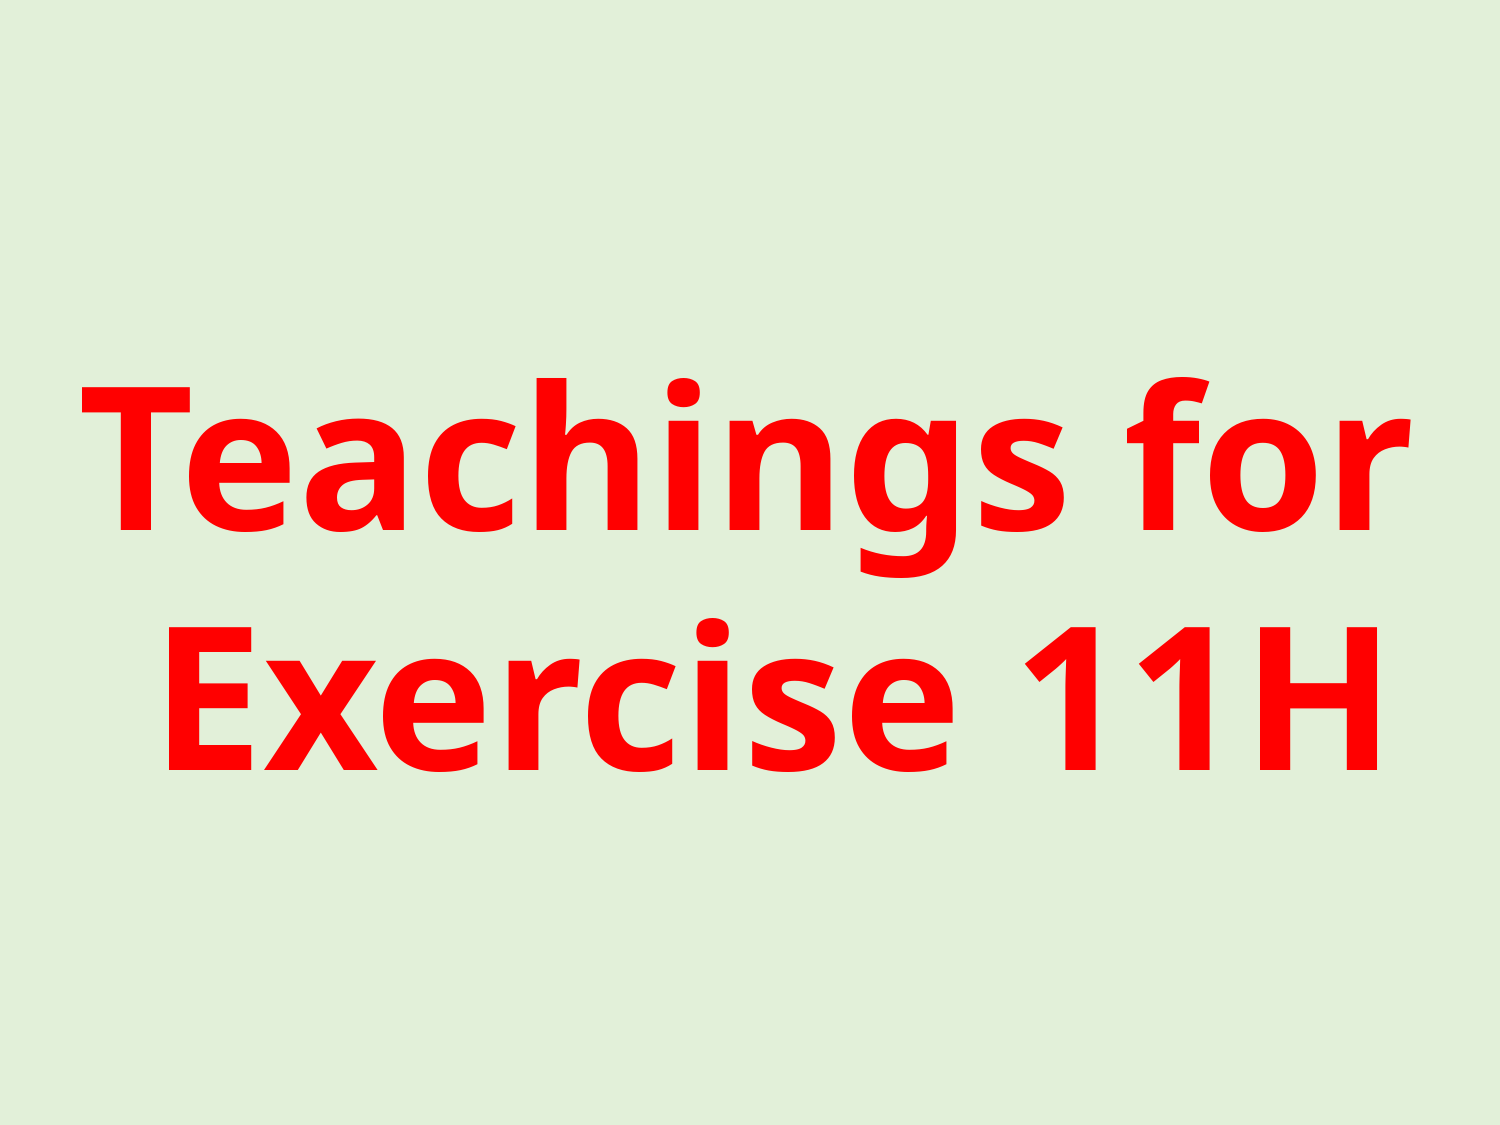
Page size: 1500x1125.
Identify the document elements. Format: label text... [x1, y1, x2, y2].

text_box Teachings for Exercise 11H [63, 323, 1484, 819]
